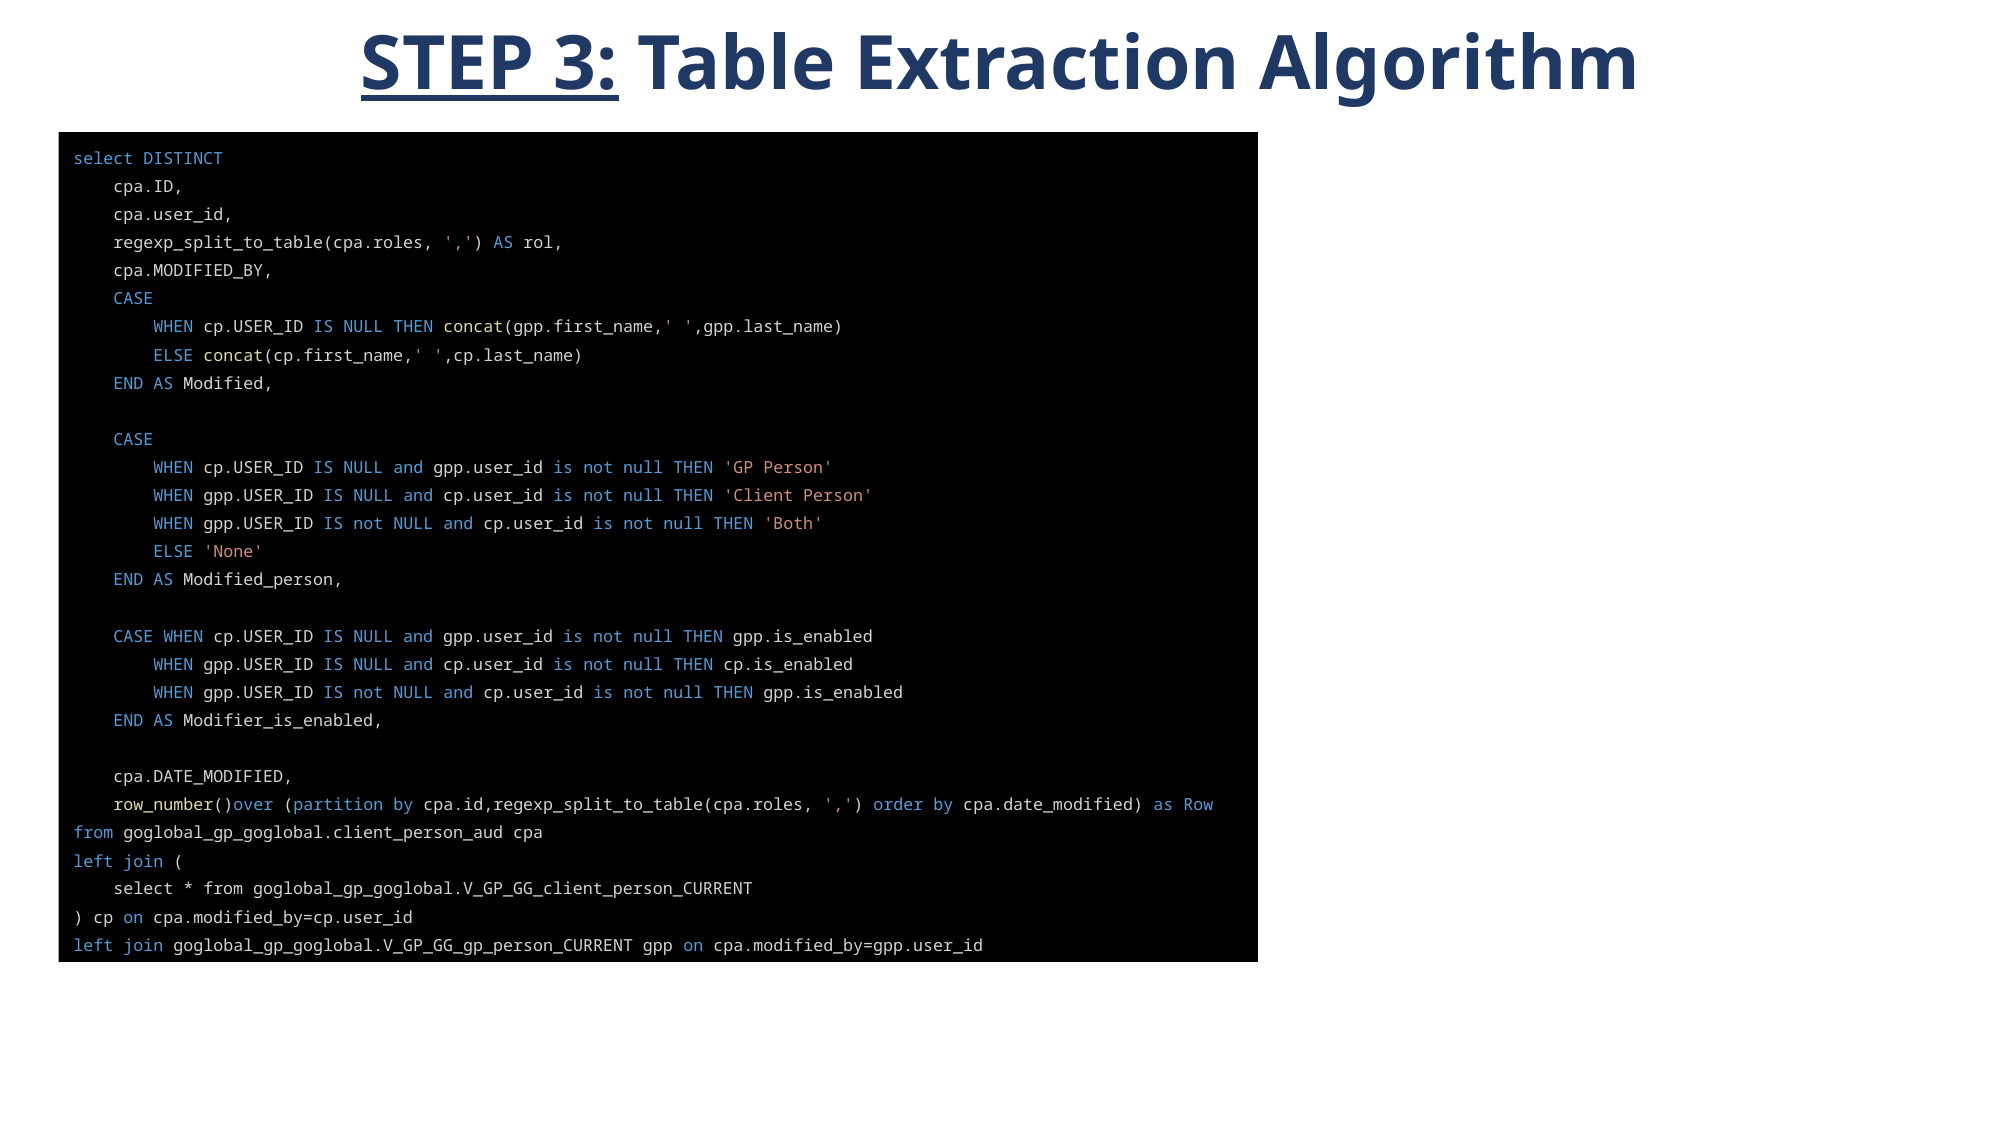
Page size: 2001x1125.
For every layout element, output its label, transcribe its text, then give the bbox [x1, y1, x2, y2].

title STEP 3: Table Extraction Algorithm [250, 35, 1751, 114]
text_box select DISTINCT cpa.ID, cpa.user_id, regexp_split_to_table(cpa.roles, ',') AS rol, cpa.MODIFIED_BY, CASE WHEN cp.USER_ID IS NULL THEN concat(gpp.first_name,' ',gpp.last_name) ELSE concat(cp.first_name,' ',cp.last_name) END AS Modified, CASE WHEN cp.USER_ID IS NULL and gpp.user_id is not null THEN 'GP Person' WHEN gpp.USER_ID IS NULL and cp.user_id is not null THEN 'Client Person' WHEN gpp.USER_ID IS not NULL and cp.user_id is not null THEN 'Both' ELSE 'None' END AS Modified_person, CASE WHEN cp.USER_ID IS NULL and gpp.user_id is not null THEN gpp.is_enabled WHEN gpp.USER_ID IS NULL and cp.user_id is not null THEN cp.is_enabled WHEN gpp.USER_ID IS not NULL and cp.user_id is not null THEN gpp.is_enabled END AS Modifier_is_enabled, cpa.DATE_MODIFIED, row_number()over (partition by cpa.id,regexp_split_to_table(cpa.roles, ',') order by cpa.date_modified) as Row from goglobal_gp_goglobal.client_person_aud cpa left join ( select * from goglobal_gp_goglobal.V_GP_GG_client_person_CURRENT ) cp on cpa.modified_by=cp.user_id left join goglobal_gp_goglobal.V_GP_GG_gp_person_CURRENT gpp on cpa.modified_by=gpp.user_id [58, 132, 1258, 962]
